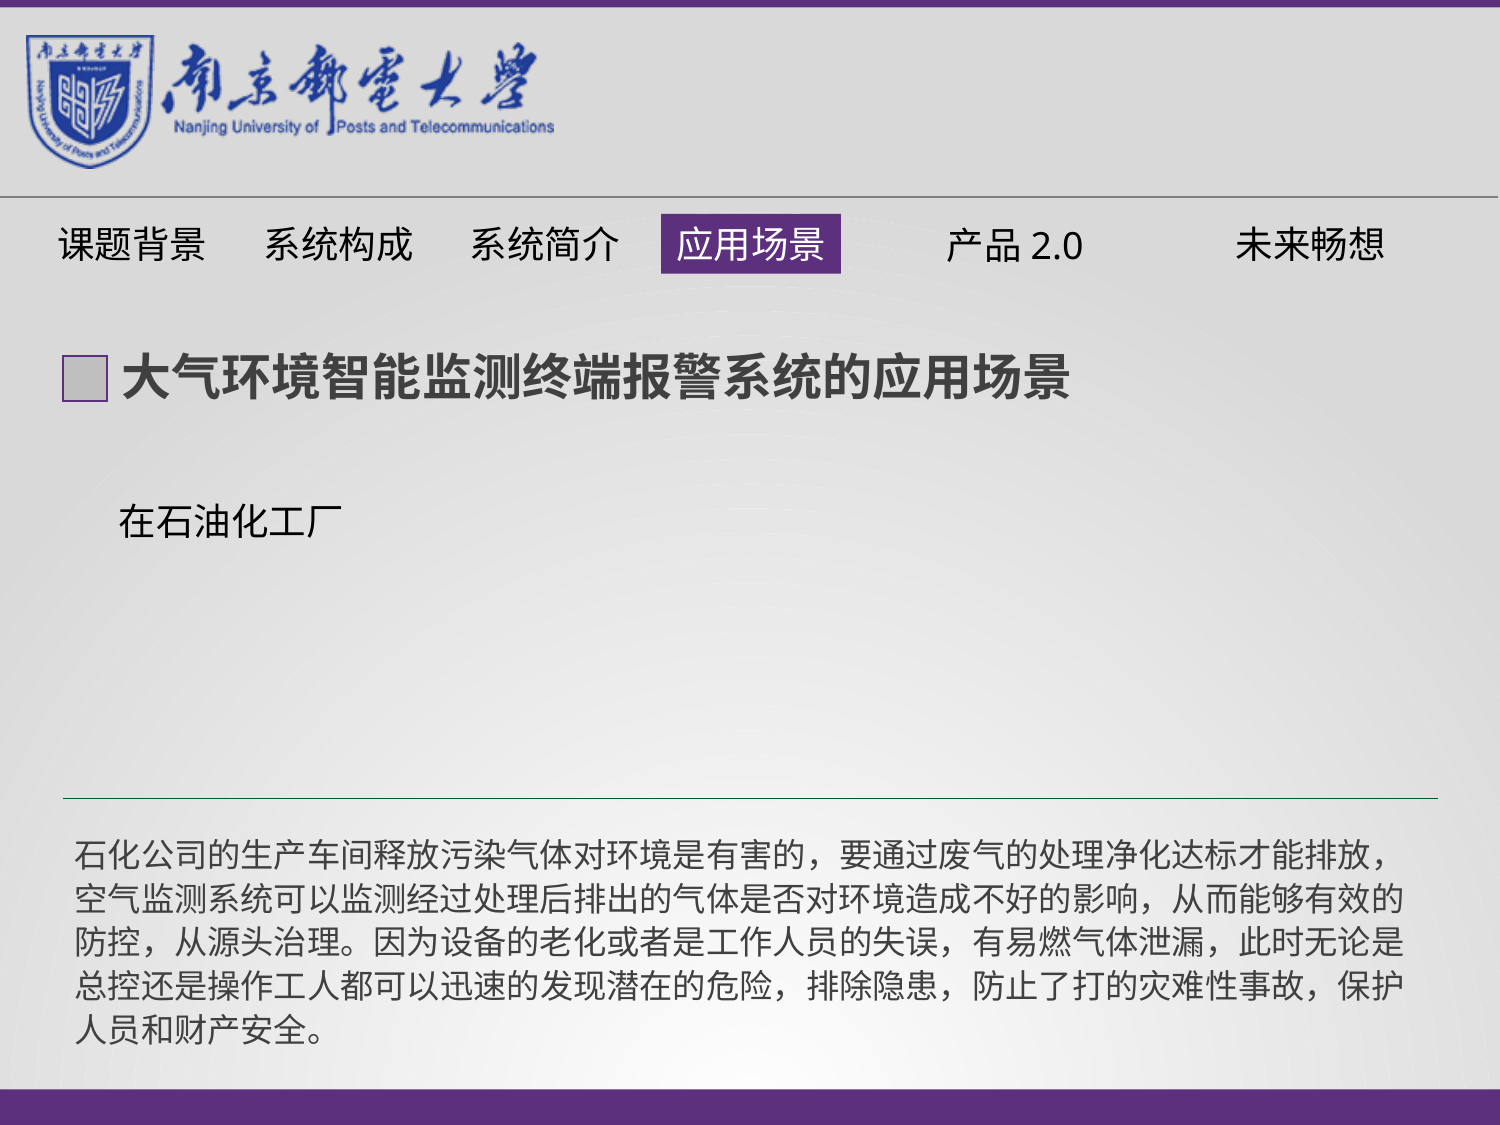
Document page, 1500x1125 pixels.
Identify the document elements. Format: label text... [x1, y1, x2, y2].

text_box 未来畅想 [1221, 213, 1401, 274]
text_box [0, 1088, 1500, 1125]
text_box 系统简介 [454, 213, 635, 274]
text_box 系统构成 [248, 213, 429, 274]
text_box 石化公司的生产车间释放污染气体对环境是有害的，要通过废气的处理净化达标才能排放，空气监测系统可以监测经过处理后排出的气体是否对环境造成不好的影响，从而能够有效的防控，从源头治理。因为设备的老化或者是工作人员的失误，有易燃气体泄漏，此时无论是总控还是操作工人都可以迅速的发现潜在的危险，排除隐患，防止了打的灾难性事故，保护人员和财产安全。 [59, 822, 1437, 1057]
text_box [0, 0, 1500, 8]
text_box 课题背景 [42, 213, 223, 274]
text_box [62, 355, 108, 402]
text_box 产品2.0 [931, 214, 1099, 275]
text_box 应用场景 [661, 213, 841, 274]
text_box 大气环境智能监测终端报警系统的应用场景 [107, 337, 1126, 413]
picture [26, 35, 554, 169]
text_box 在石油化工厂 [103, 490, 362, 551]
